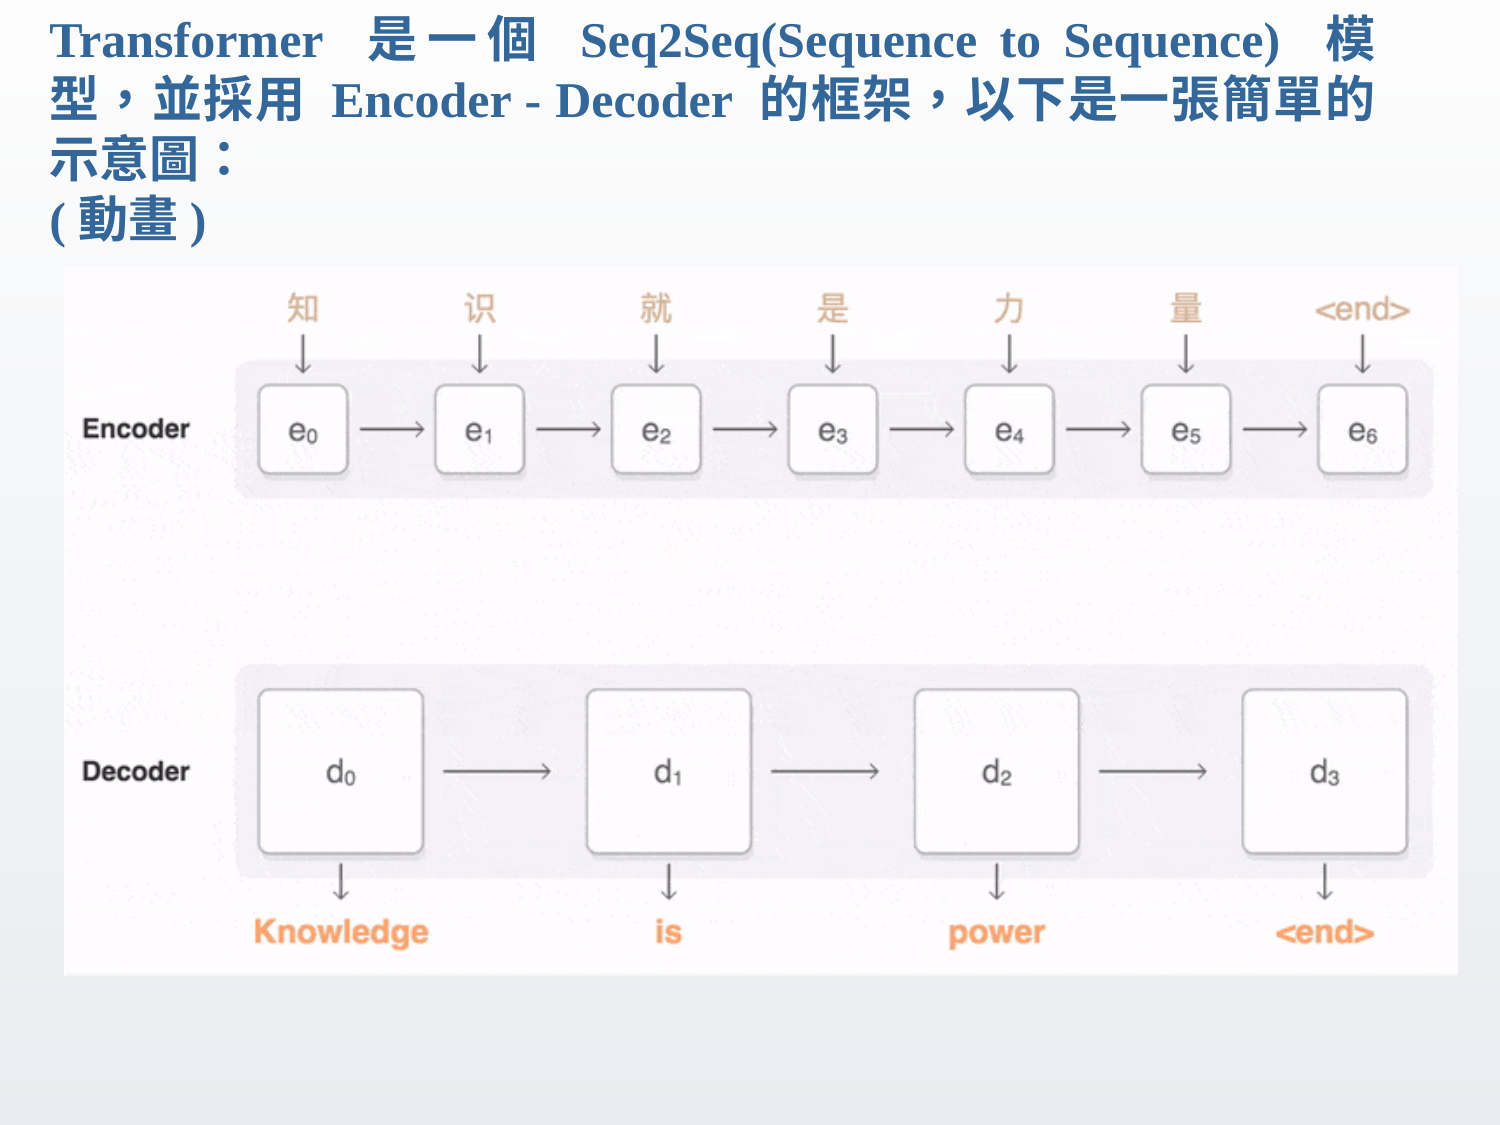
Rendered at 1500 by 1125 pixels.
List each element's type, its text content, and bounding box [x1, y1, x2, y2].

picture [64, 267, 1458, 976]
list Transformer 是一個 Seq2Seq(Sequence to Sequence) 模型，並採用 Encoder - Decoder 的框架，以下是一張簡單的示意圖： (動畫) [34, 0, 1391, 827]
